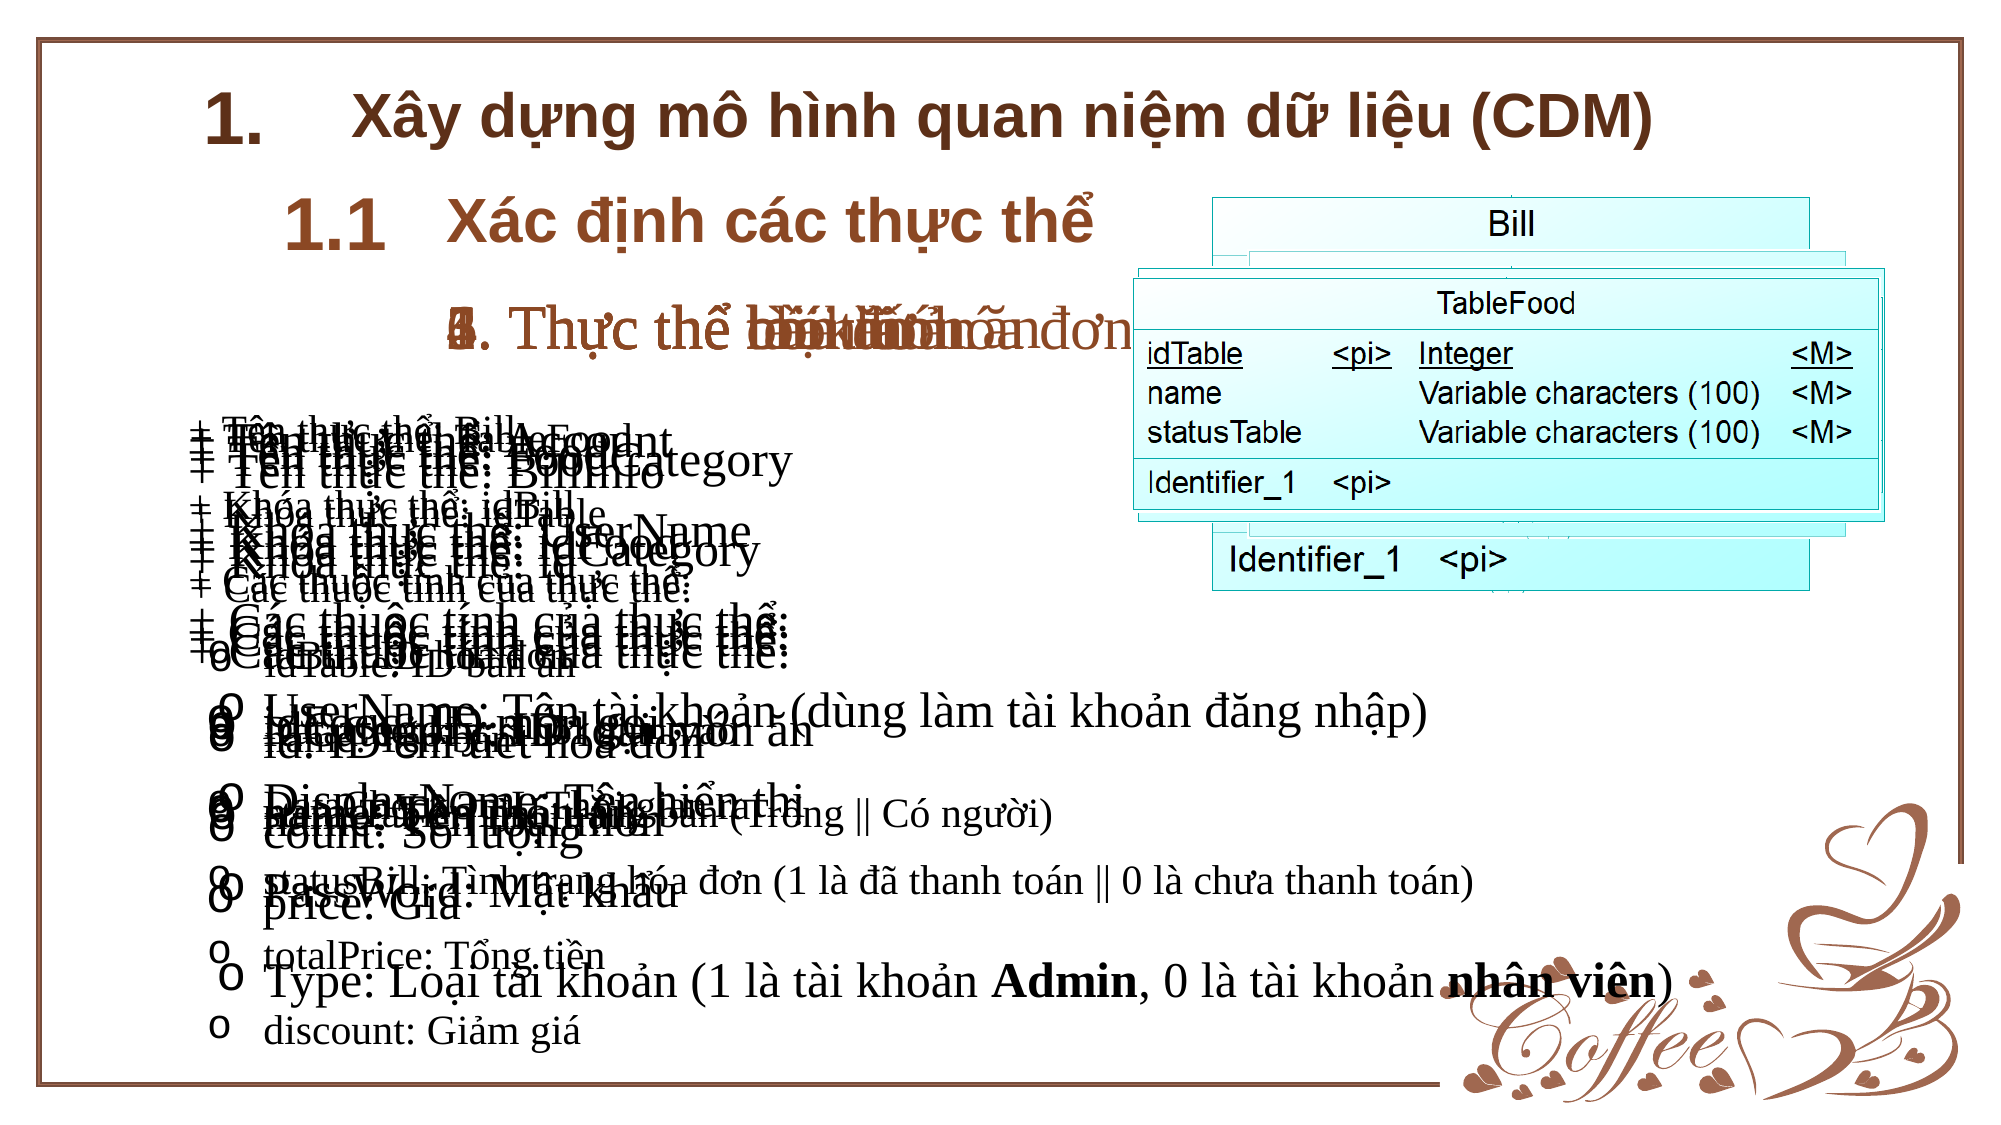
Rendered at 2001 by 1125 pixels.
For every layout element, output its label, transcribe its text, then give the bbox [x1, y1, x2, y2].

text_box + Tên thực thể: Food + Khóa thực thể: idFood + Các thuộc tính của thực thể: idFood: ID món gọi name: Tên món ăn price: Giá [172, 382, 1173, 937]
text_box + Tên thực thể: Bill + Khóa thực thể: idBill + Các thuộc tính của thực thể: idBill: ID hóa đơn DataCheckIn: Thời gian vào DataCheckOutL Thời gian ra statusBill: Tình trạng hóa đơn (1 là đã thanh toán || 0 là chưa thanh toán) totalPrice: Tổng tiền discount: Giảm giá [173, 370, 1967, 1060]
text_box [64, 61, 1935, 234]
text_box + Tên thực thể: FoodCategory + Khóa thực thể: idCategory + Các thuộc tính của thực thể: idCategory: ID loại món ăn name: Tên loại món [173, 388, 1174, 854]
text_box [174, 167, 1945, 274]
text_box + Tên thực thể: TableFood + Khóa thực thể: idTable + Các thuộc tính của thực thể: idTable: ID bàn ăn name: Tên bàn statusTable: Tình trạng bàn (Trống || Có người) [174, 377, 1175, 843]
text_box 6. Thực thể bàn ăn [428, 278, 1130, 368]
picture [1130, 195, 1886, 593]
